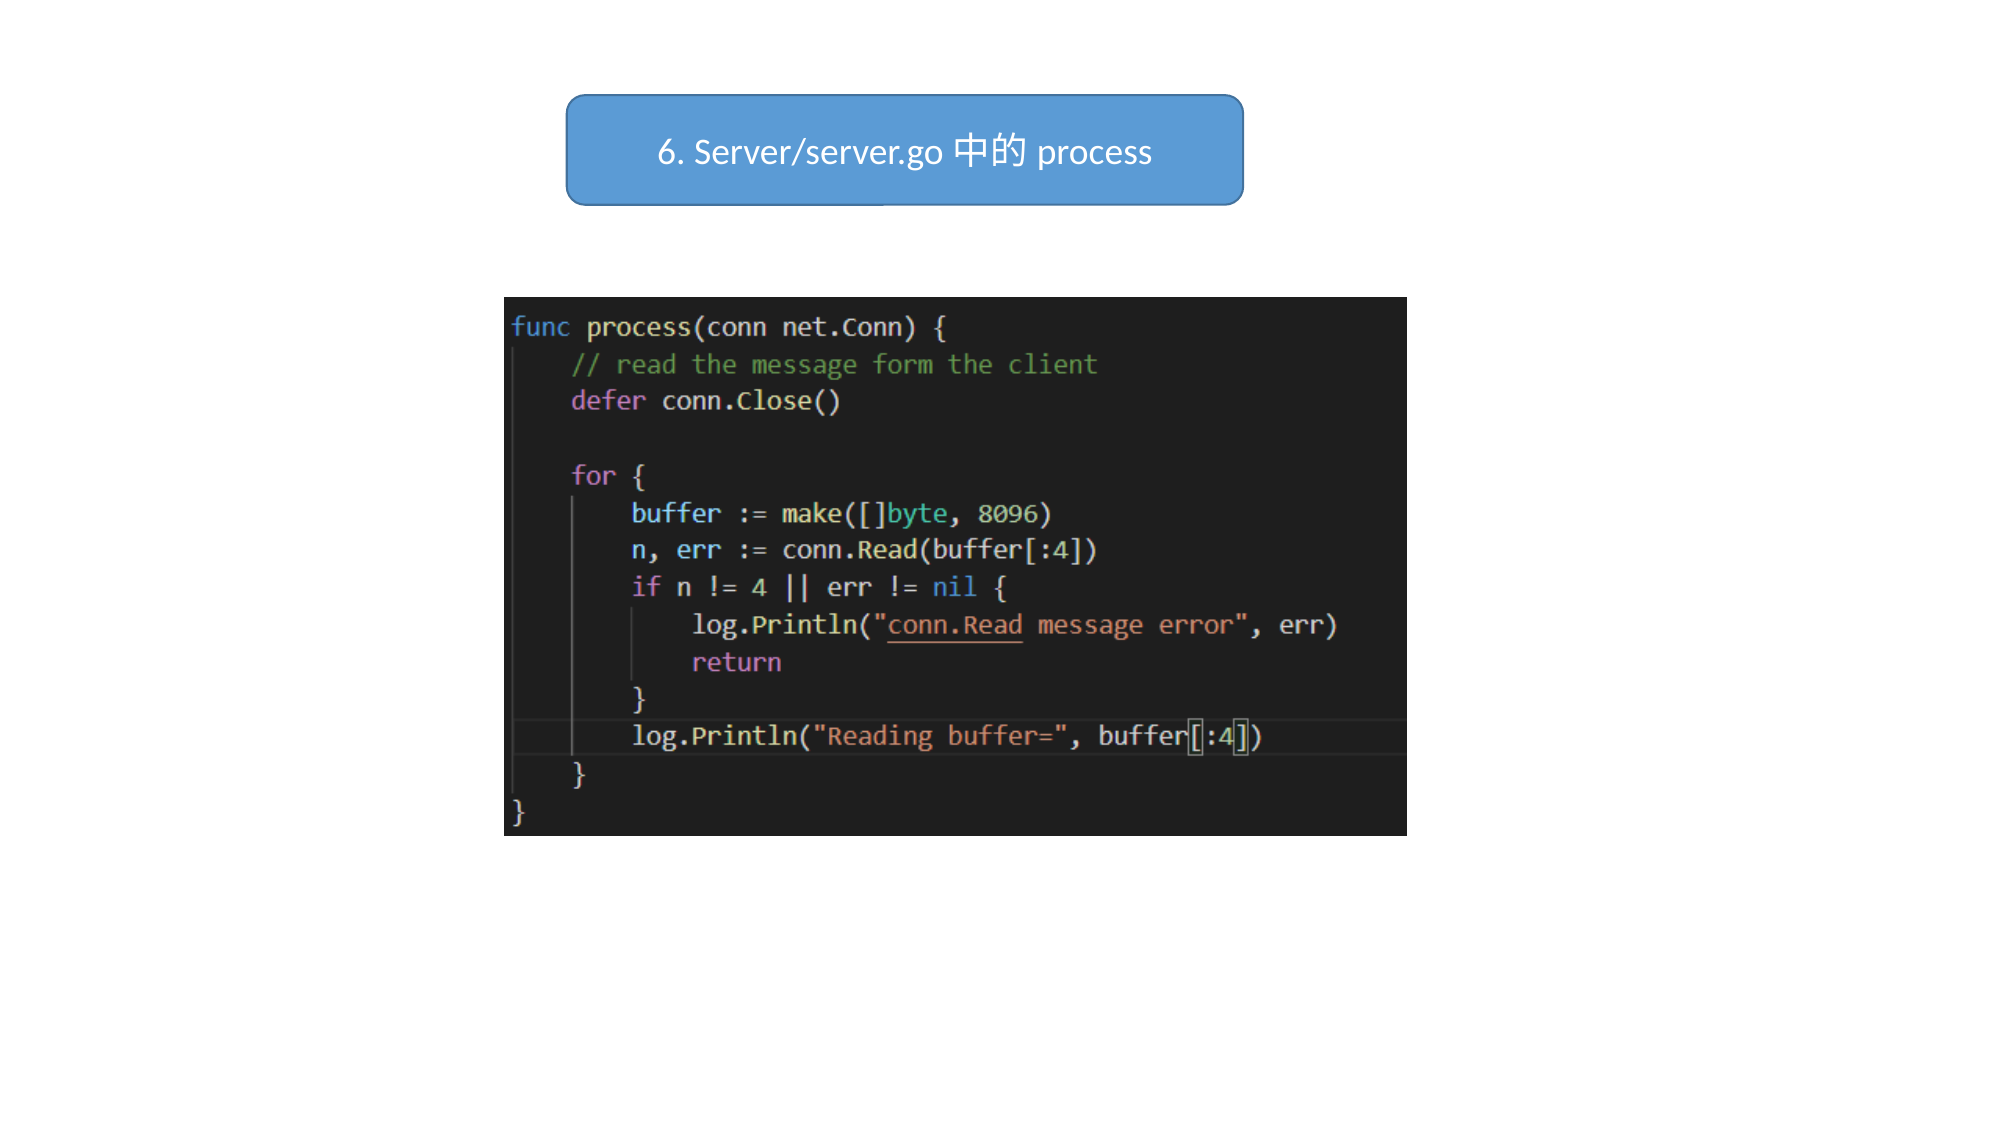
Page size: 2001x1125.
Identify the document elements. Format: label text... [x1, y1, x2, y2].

picture [504, 297, 1407, 836]
text_box 6. Server/server.go中的process [565, 94, 1245, 206]
